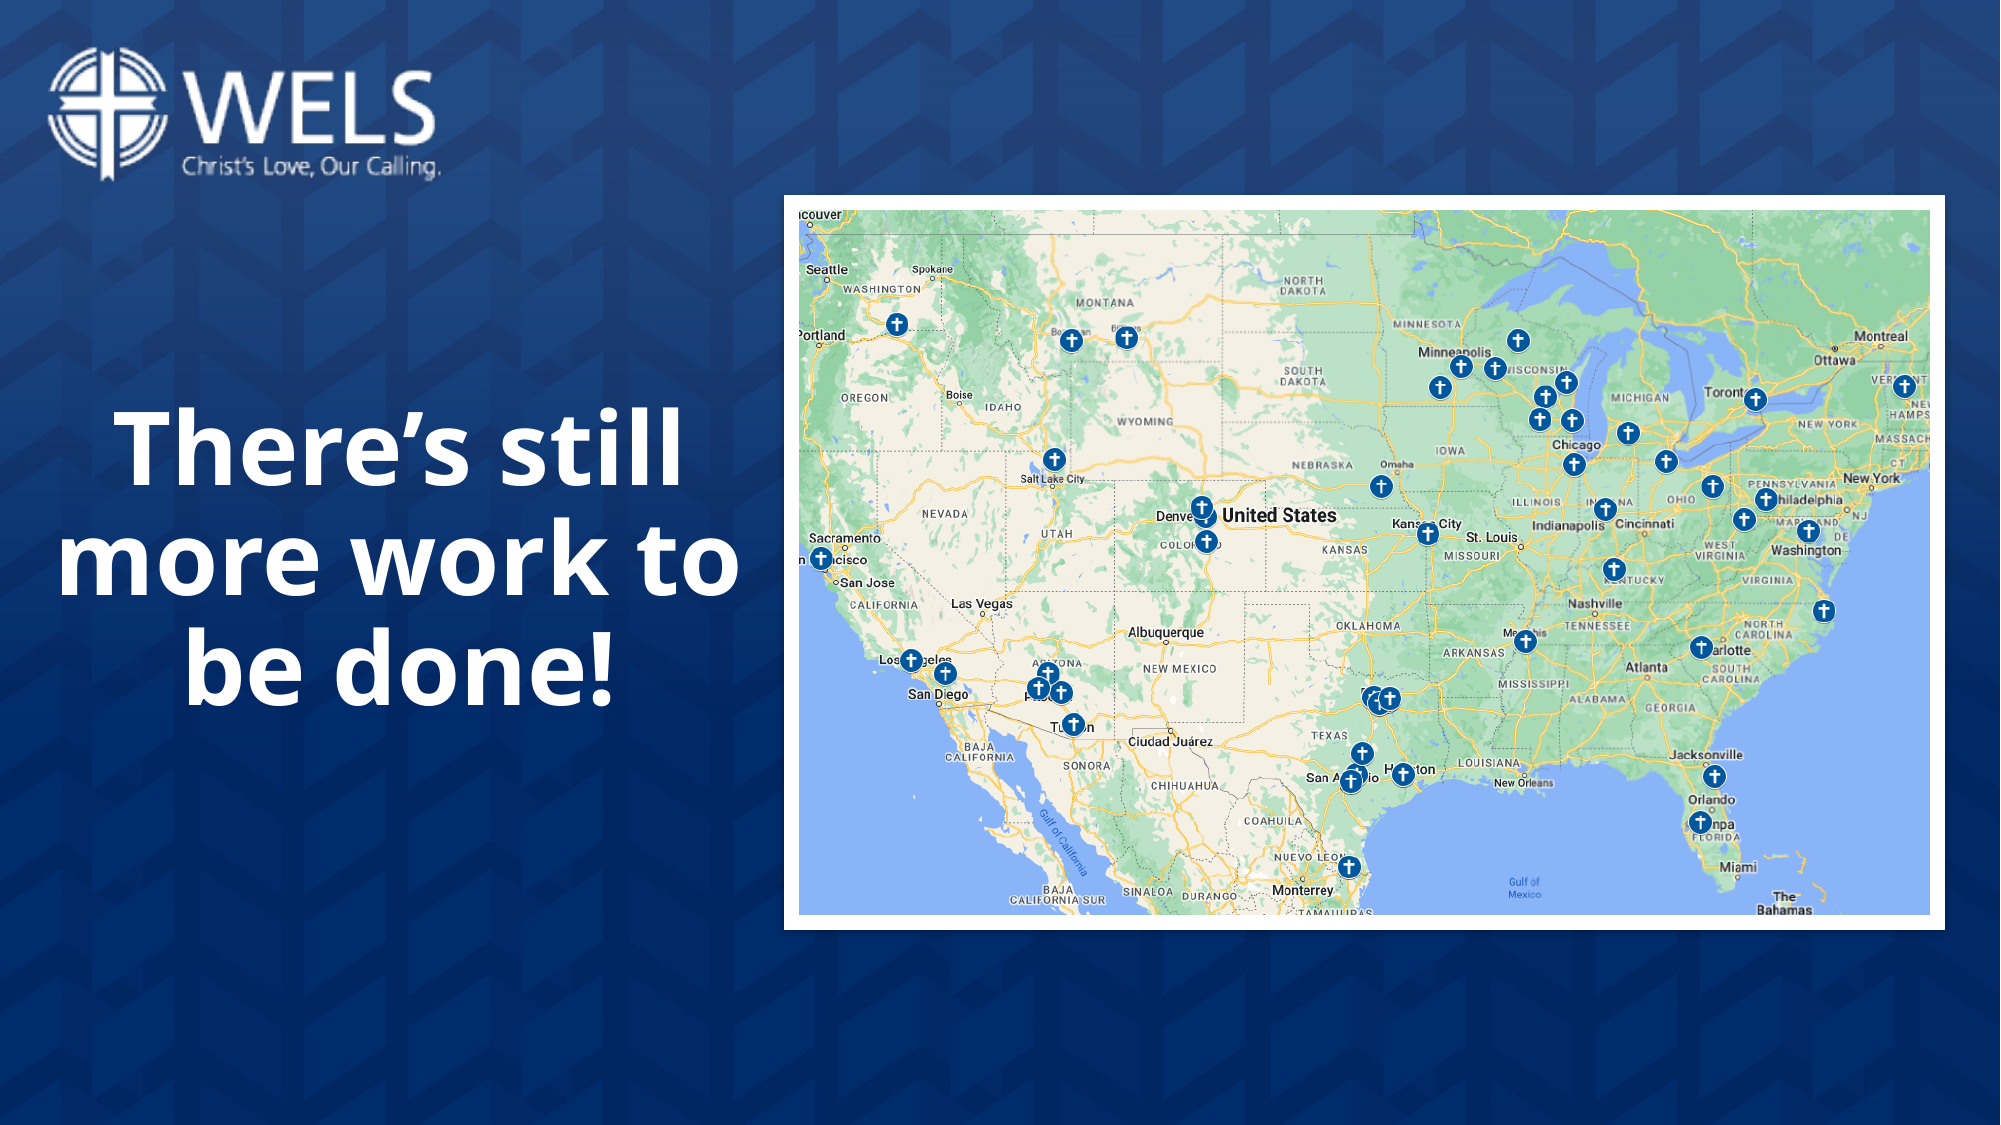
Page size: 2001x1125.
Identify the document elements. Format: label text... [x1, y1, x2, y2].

picture [0, 0, 2000, 1125]
text_box There’s still more work to be done! [0, 389, 798, 757]
picture [798, 209, 1931, 916]
